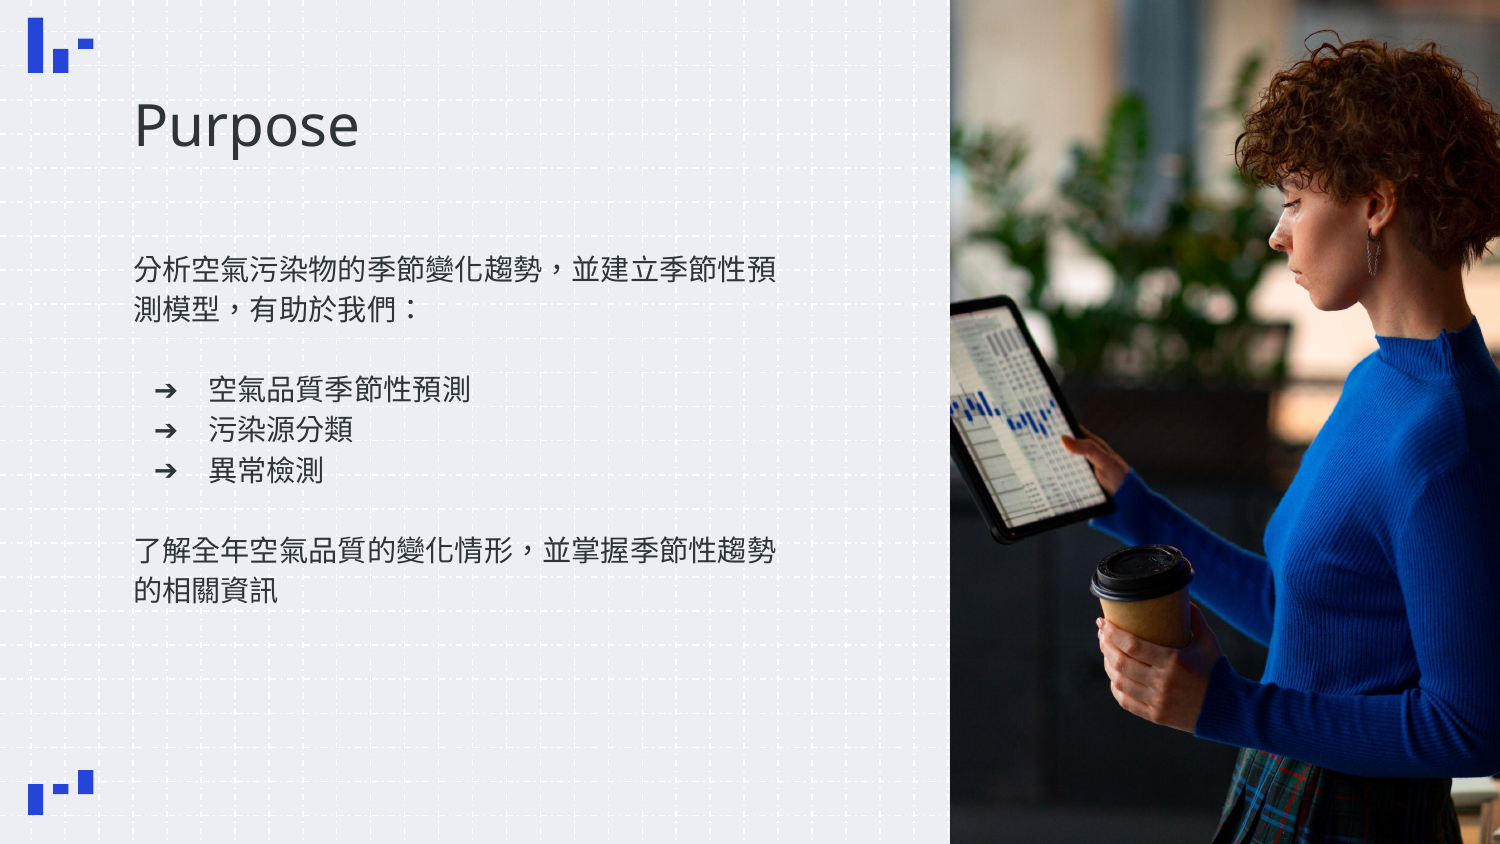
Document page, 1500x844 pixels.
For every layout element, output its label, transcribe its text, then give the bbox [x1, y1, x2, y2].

subtitle 分析空氣污染物的季節變化趨勢，並建立季節性預測模型，有助於我們： 空氣品質季節性預測 污染源分類 異常檢測 了解全年空氣品質的變化情形，並掌握季節性趨勢的相關資訊 [118, 230, 801, 756]
picture [949, 0, 1500, 844]
title Purpose [118, 72, 801, 230]
